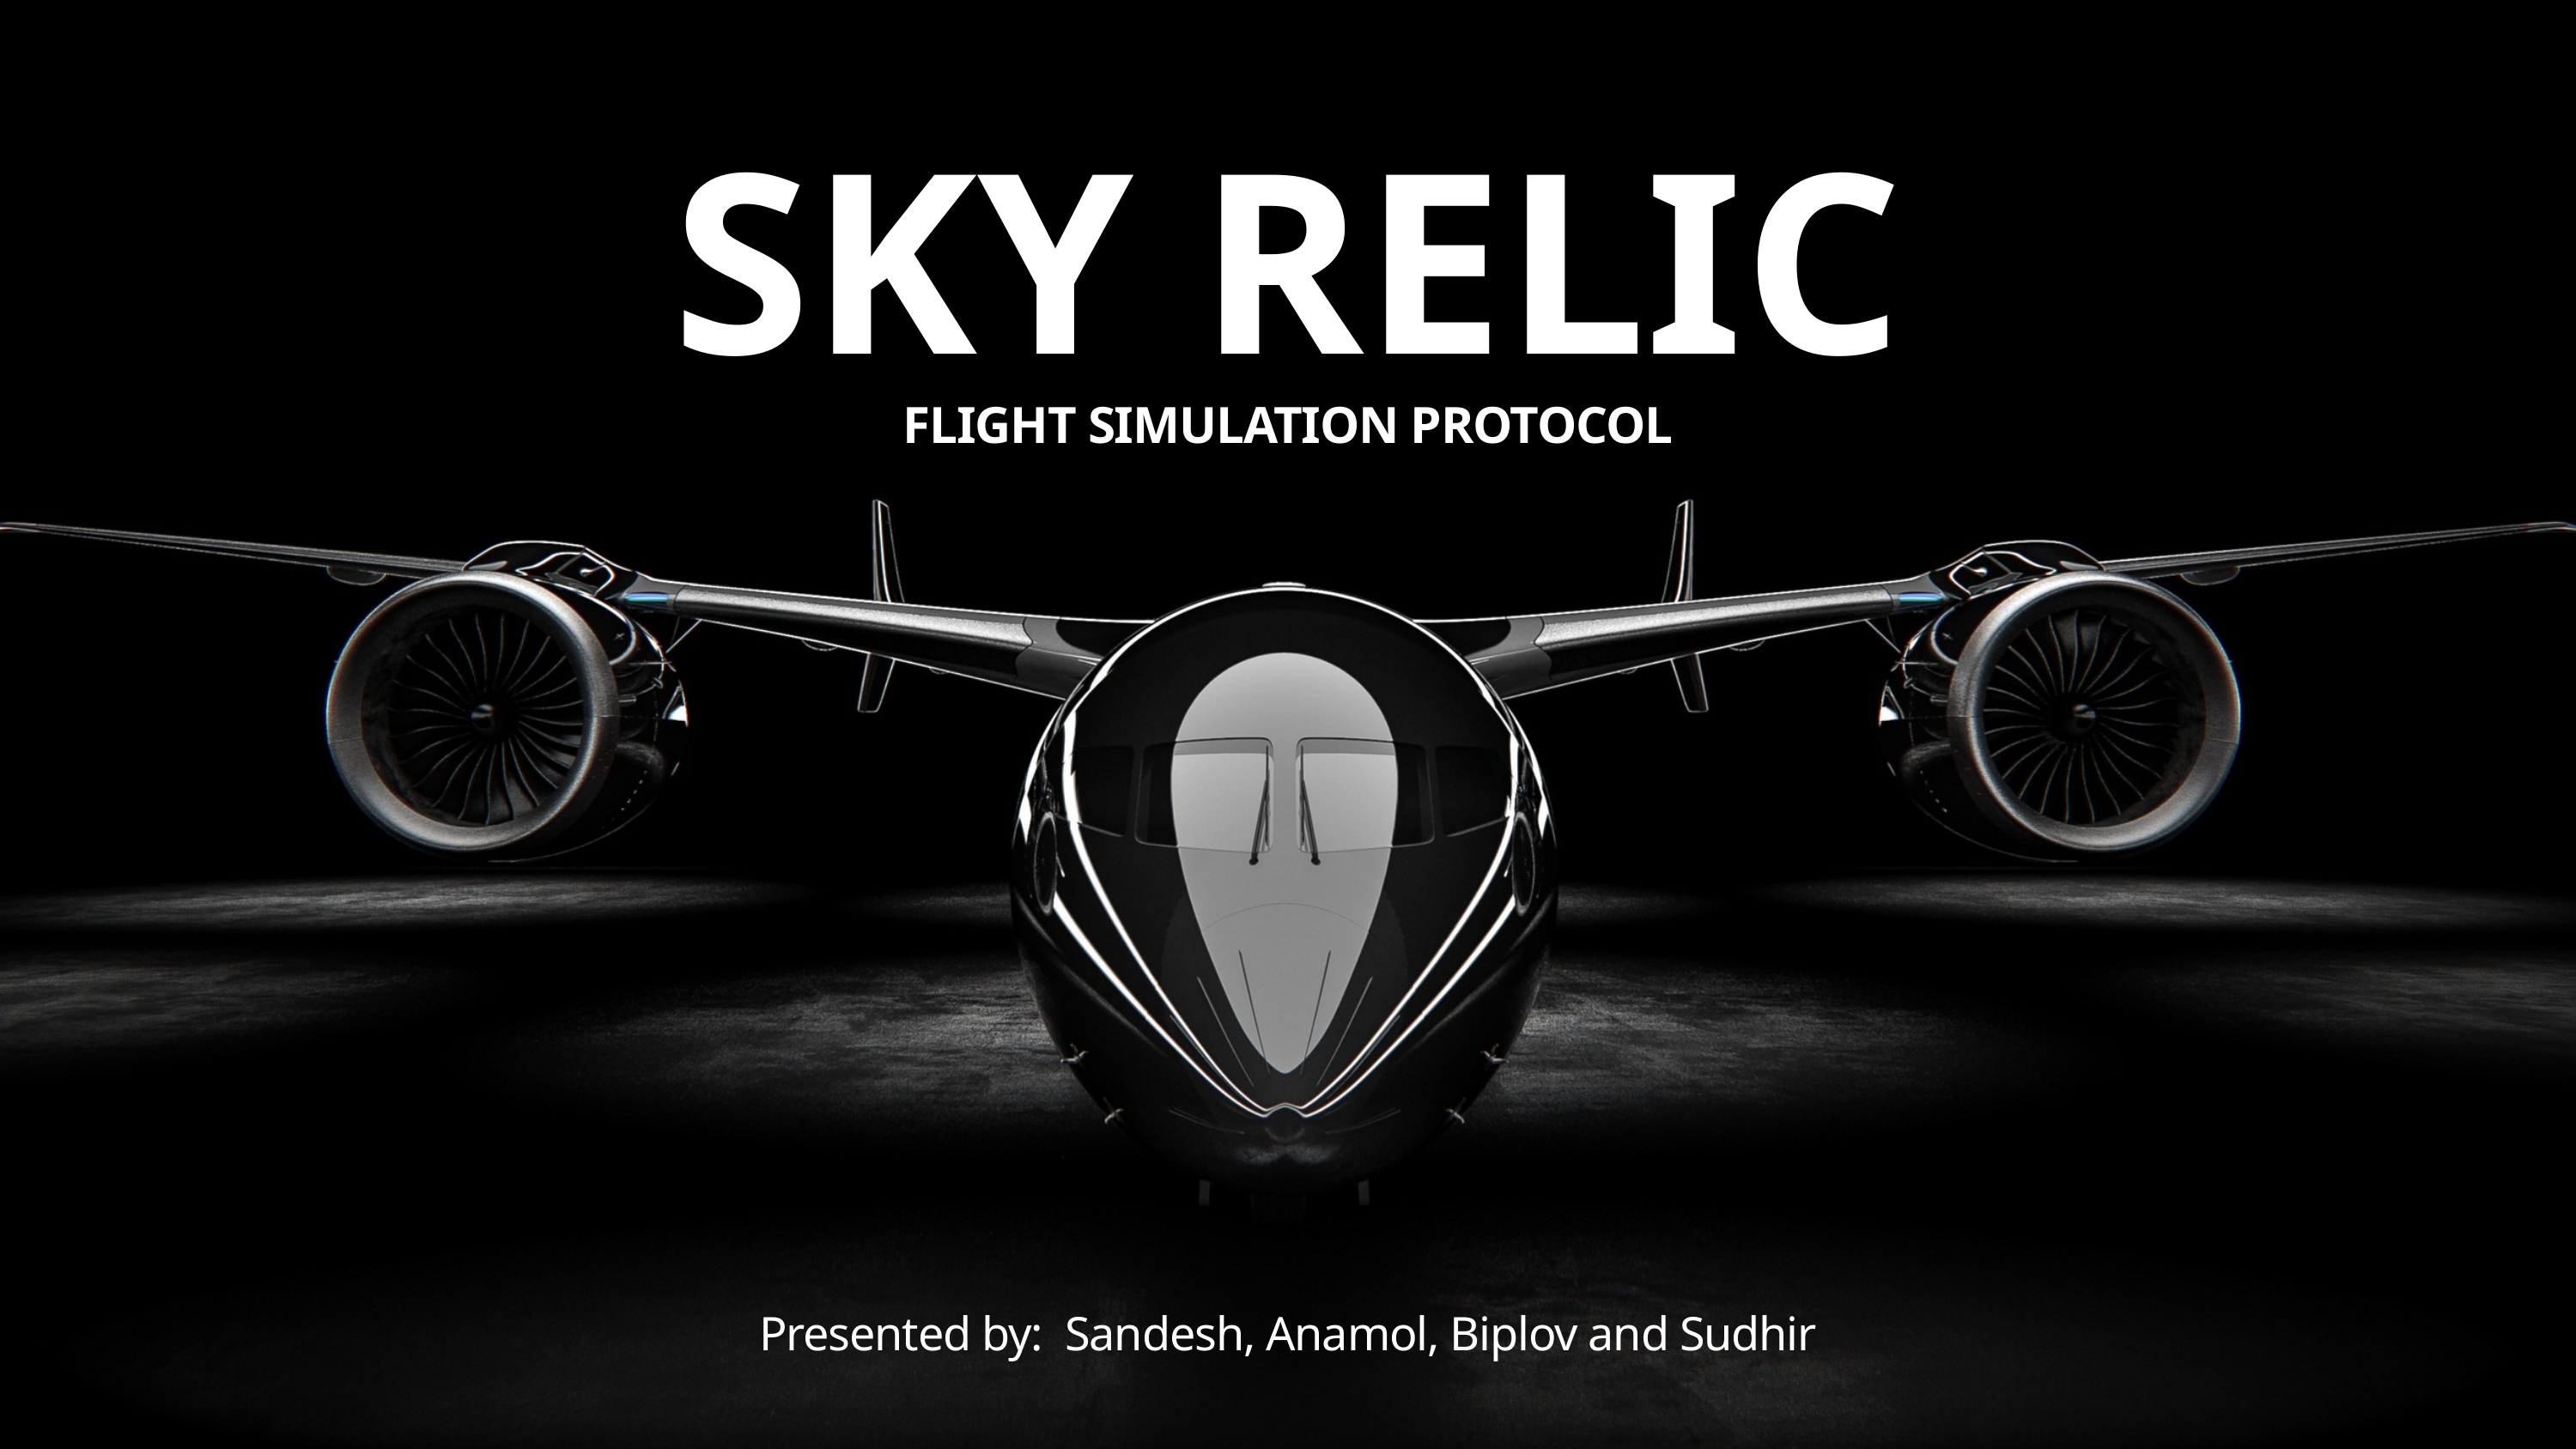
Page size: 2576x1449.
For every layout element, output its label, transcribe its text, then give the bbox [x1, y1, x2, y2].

text_box SKY RELIC [204, 53, 2372, 404]
text_box Presented by: Sandesh, Anamol, Biplov and Sudhir [715, 1295, 1861, 1361]
text_box FLIGHT SIMULATION PROTOCOL [890, 383, 1686, 453]
text_box [0, 0, 2576, 1449]
